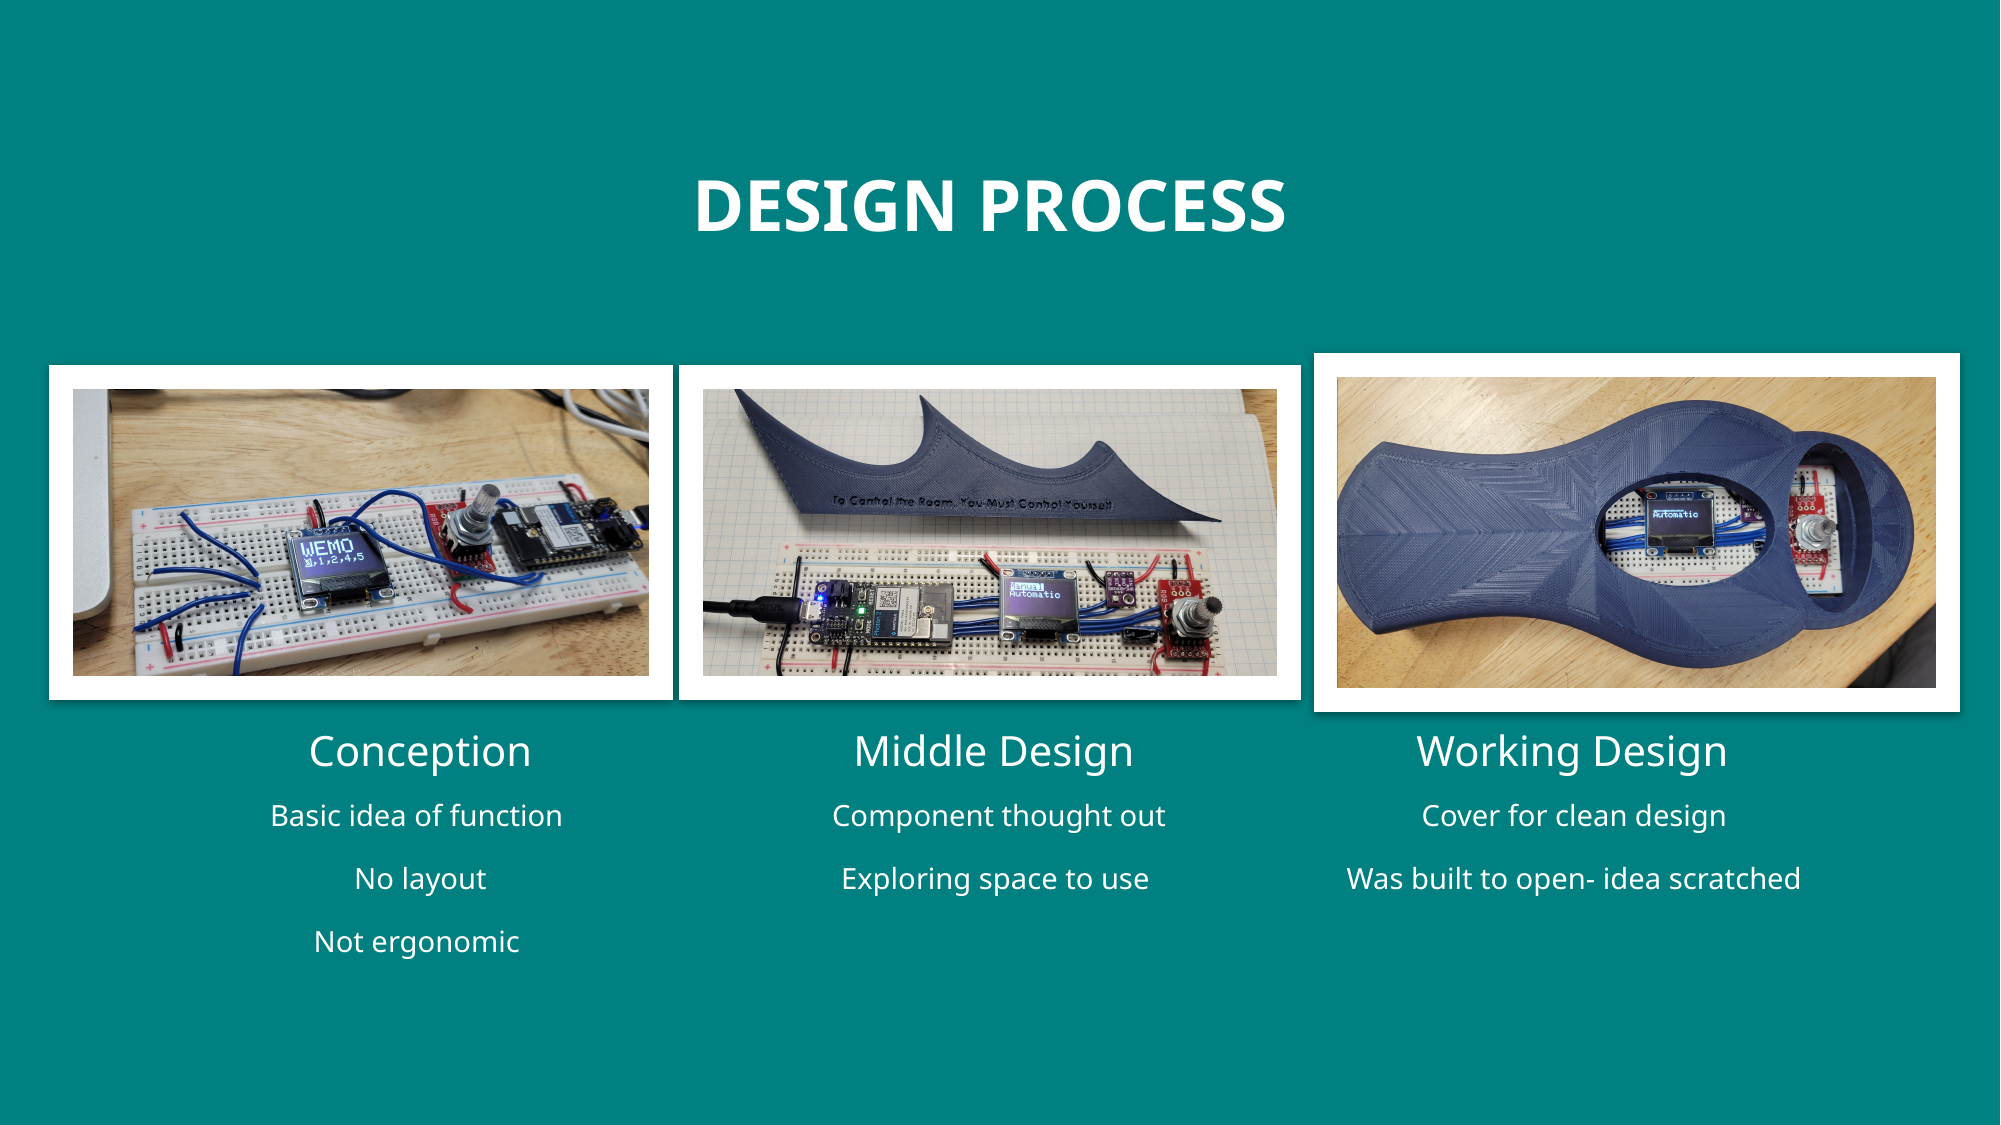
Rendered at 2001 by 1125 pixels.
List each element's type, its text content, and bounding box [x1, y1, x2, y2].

list Middle Design [728, 709, 1270, 782]
list Basic idea of function No layout Not ergonomic [149, 782, 692, 1025]
list Working Design [1307, 688, 1848, 782]
picture [689, 376, 1290, 689]
picture [60, 376, 662, 689]
title Design Process [149, 99, 1849, 318]
list Conception [149, 707, 692, 782]
text_box [668, 463, 683, 659]
list Component thought out Exploring space to use [728, 782, 1270, 950]
picture [1336, 376, 1937, 689]
list Cover for clean design Was built to open- idea scratched [1307, 782, 1849, 950]
text_box [1296, 463, 1308, 659]
